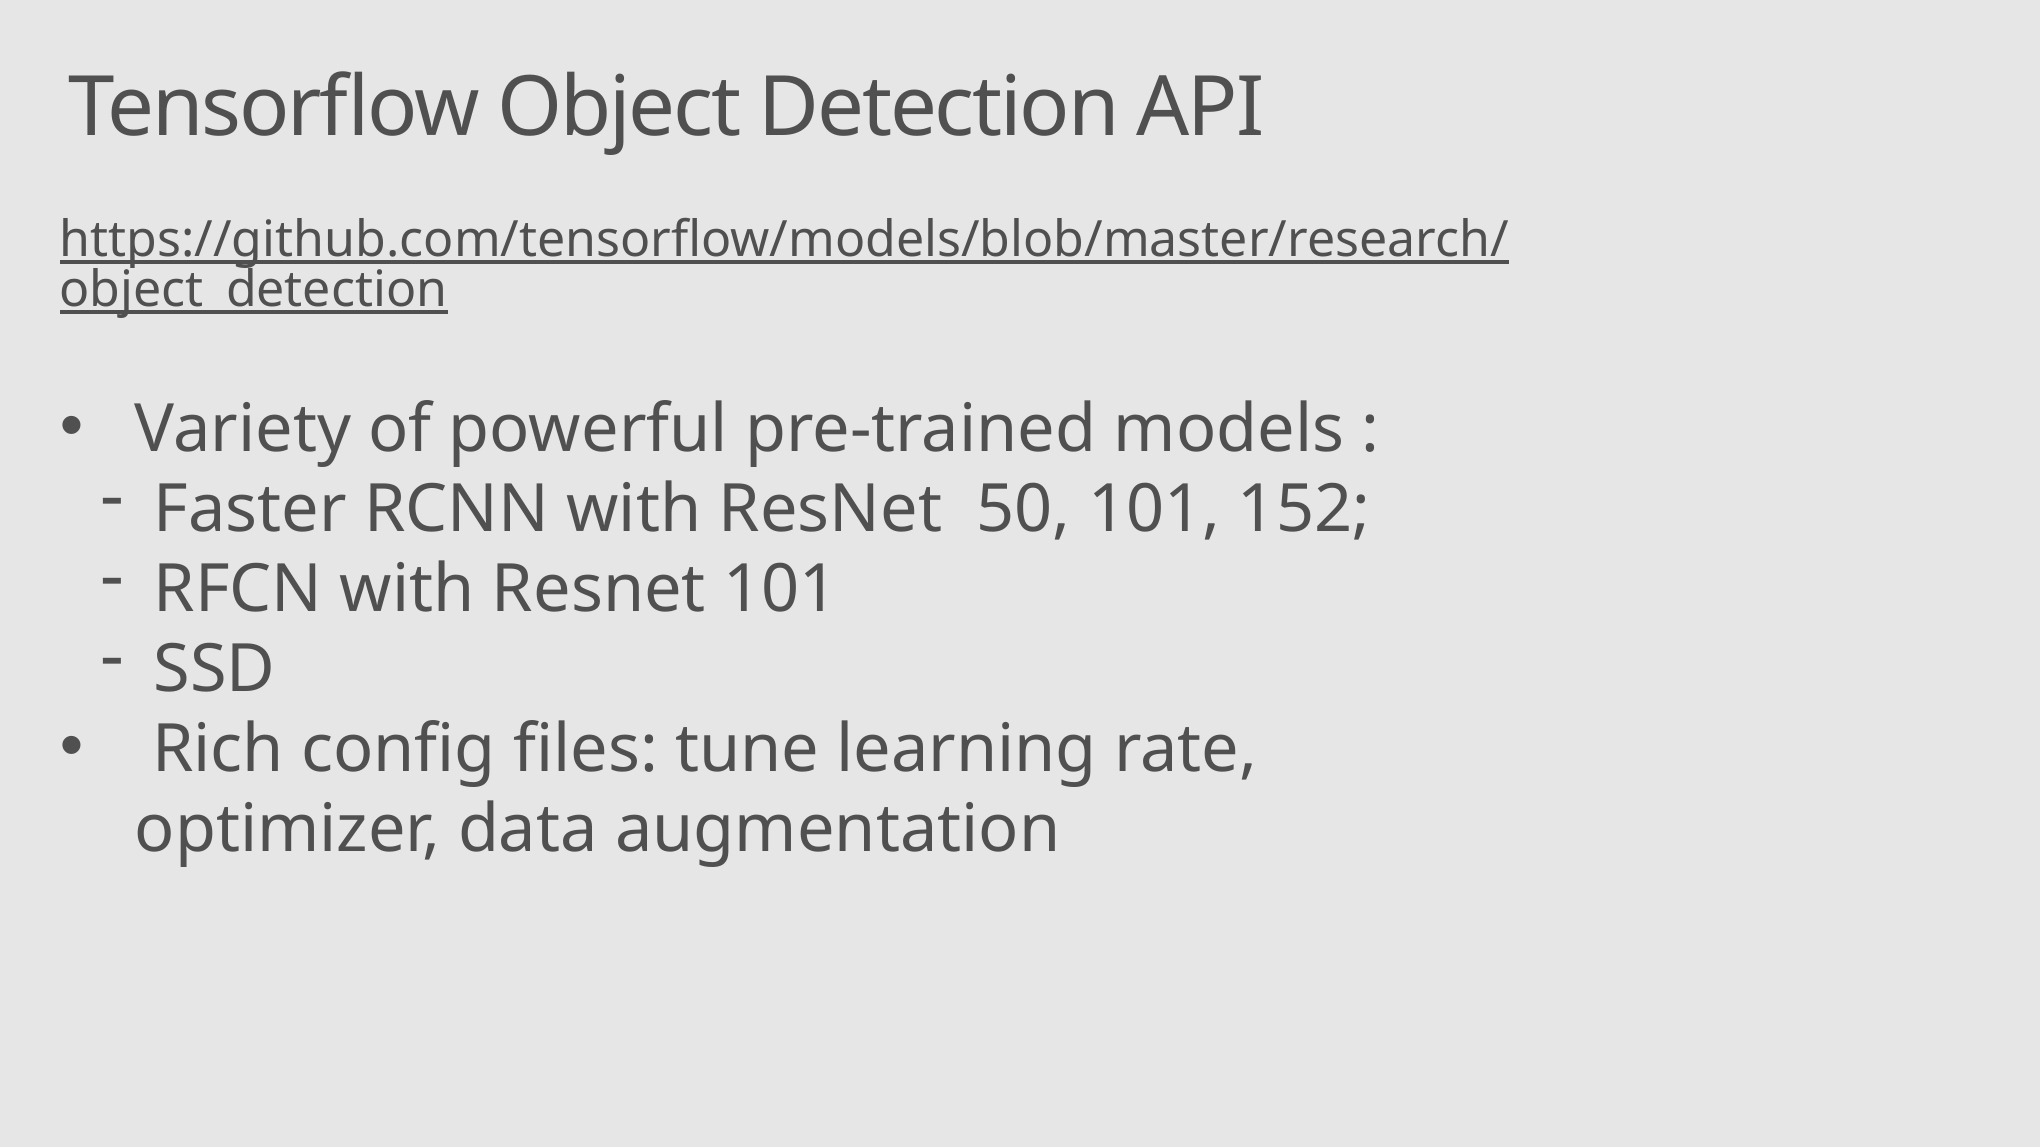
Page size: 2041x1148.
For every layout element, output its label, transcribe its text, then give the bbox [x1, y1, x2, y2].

title Tensorflow Object Detection API [45, 48, 1996, 199]
text_box https://github.com/tensorflow/models/blob/master/research/object_detection Variety of powerful pre-trained models : Faster RCNN with ResNet 50, 101, 152; RFCN with Resnet 101 SSD Rich config files: tune learning rate, optimizer, data augmentation [45, 198, 1530, 822]
